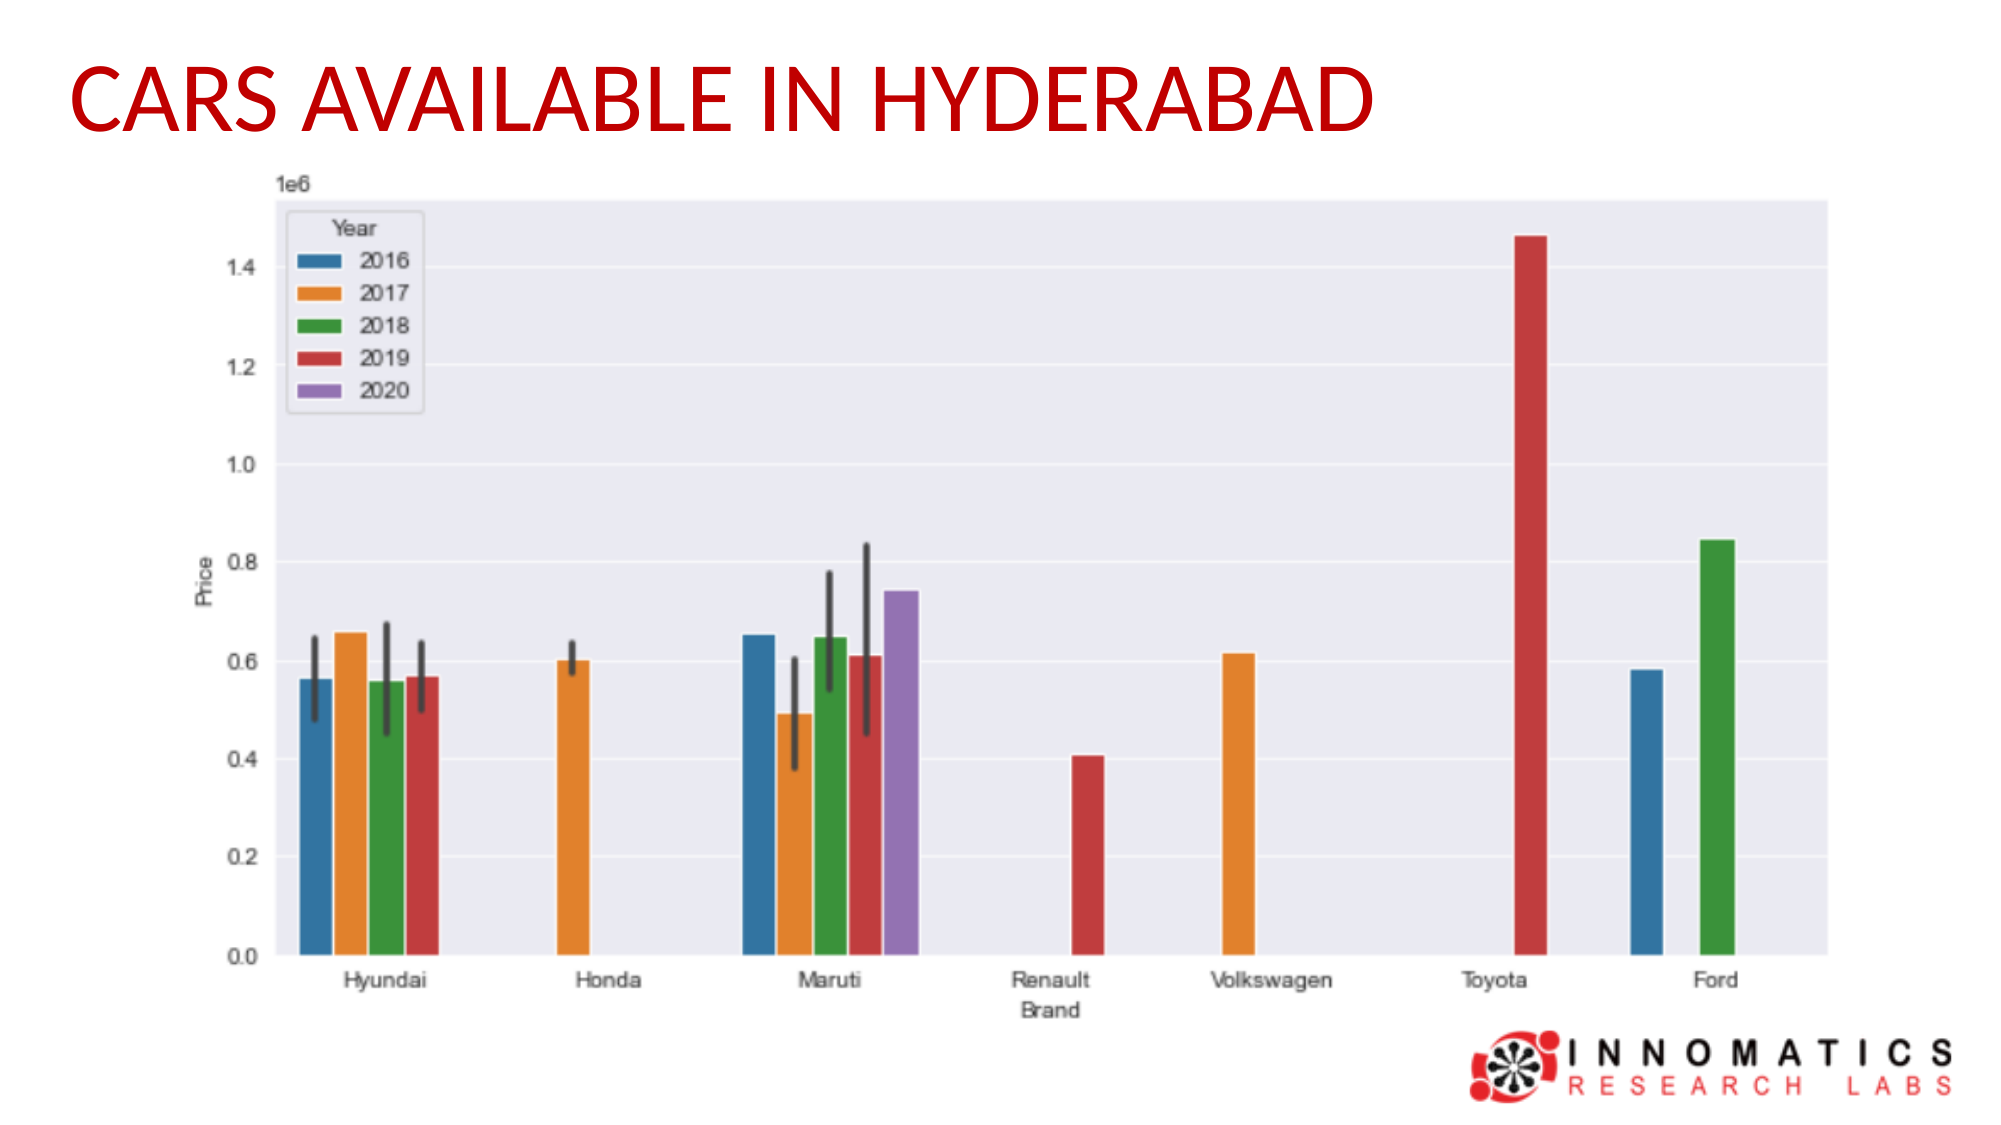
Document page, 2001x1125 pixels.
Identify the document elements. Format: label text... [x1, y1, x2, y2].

picture [165, 141, 1975, 1125]
text_box CARS AVAILABLE IN HYDERABAD [54, 23, 1392, 159]
